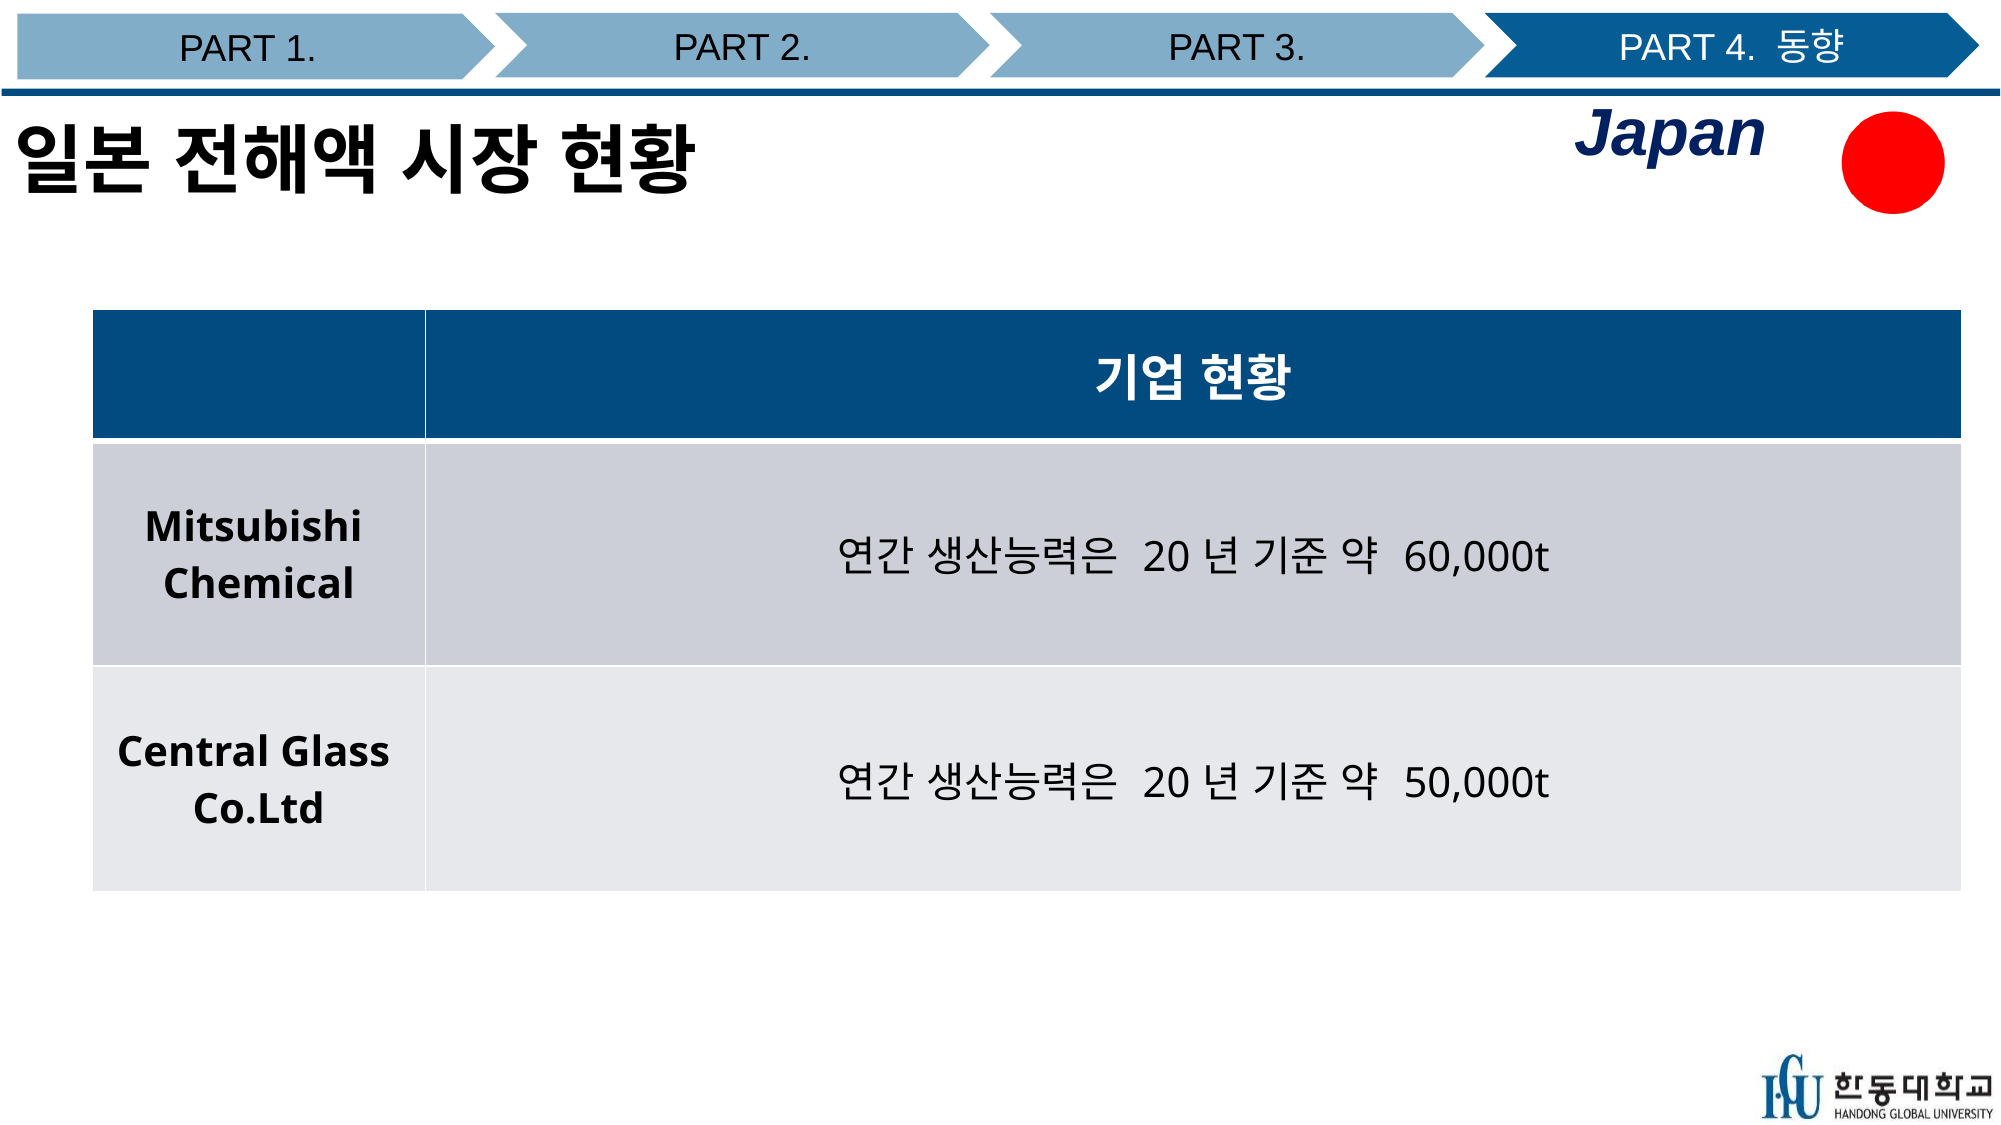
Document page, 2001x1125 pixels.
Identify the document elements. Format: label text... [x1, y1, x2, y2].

table_cell Mitsubishi ​ Chemical​ [93, 444, 425, 665]
text_box PART 4. 동향 [1482, 11, 1981, 79]
text_box PART 2. [492, 11, 992, 79]
title 일본 전해액 시장 현황 [0, 93, 779, 234]
table_cell Central Glass ​ Co.Ltd​ [93, 667, 425, 891]
text_box Japan [1559, 94, 1925, 175]
table_header ​ [93, 310, 425, 438]
picture [1828, 110, 1964, 218]
text_box PART 1. [16, 12, 497, 81]
text_box PART 3. [987, 11, 1487, 79]
table_cell 연간 생산능력은 20년 기준 약 60,000t [426, 444, 1961, 665]
table_header 기업 현황​ [426, 310, 1961, 438]
picture [1754, 1049, 2000, 1125]
table_cell 연간 생산능력은 20년 기준 약 50,000t [426, 667, 1961, 891]
